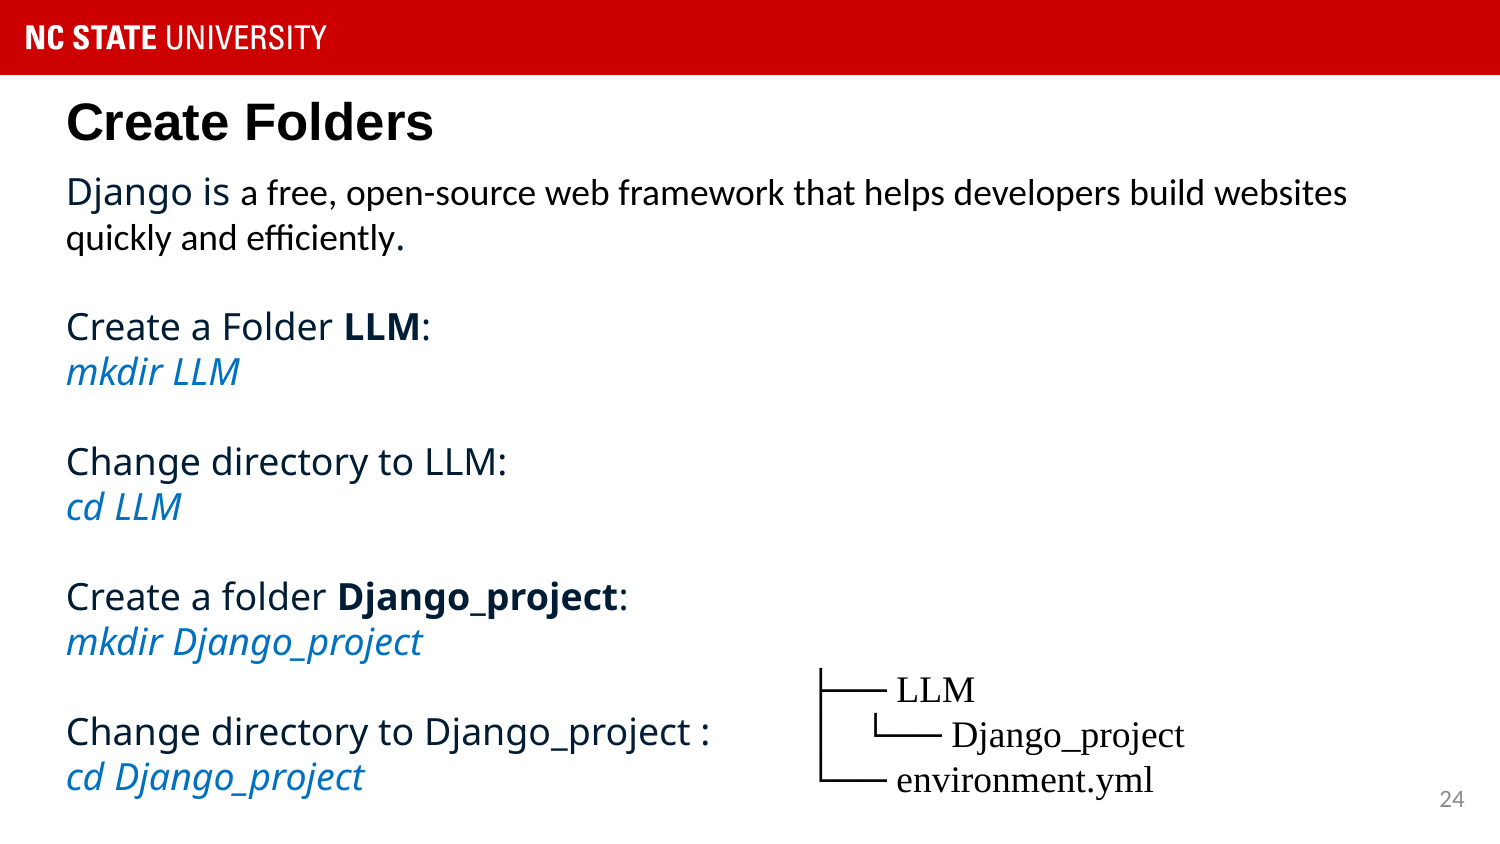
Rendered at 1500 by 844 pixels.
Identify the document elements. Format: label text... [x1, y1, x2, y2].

text_box Django is a free, open-source web framework that helps developers build websites quickly and efficiently. Create a Folder LLM: mkdir LLM Change directory to LLM: cd LLM Create a folder Django_project: mkdir Django_project Change directory to Django_project : cd Django_project [51, 160, 1449, 844]
picture [0, 0, 1500, 75]
title Create Folders [51, 72, 1480, 167]
text_box ├── LLM │ └── Django_project └── environment.yml [792, 657, 1262, 808]
slide_number 24 [1449, 764, 1480, 830]
